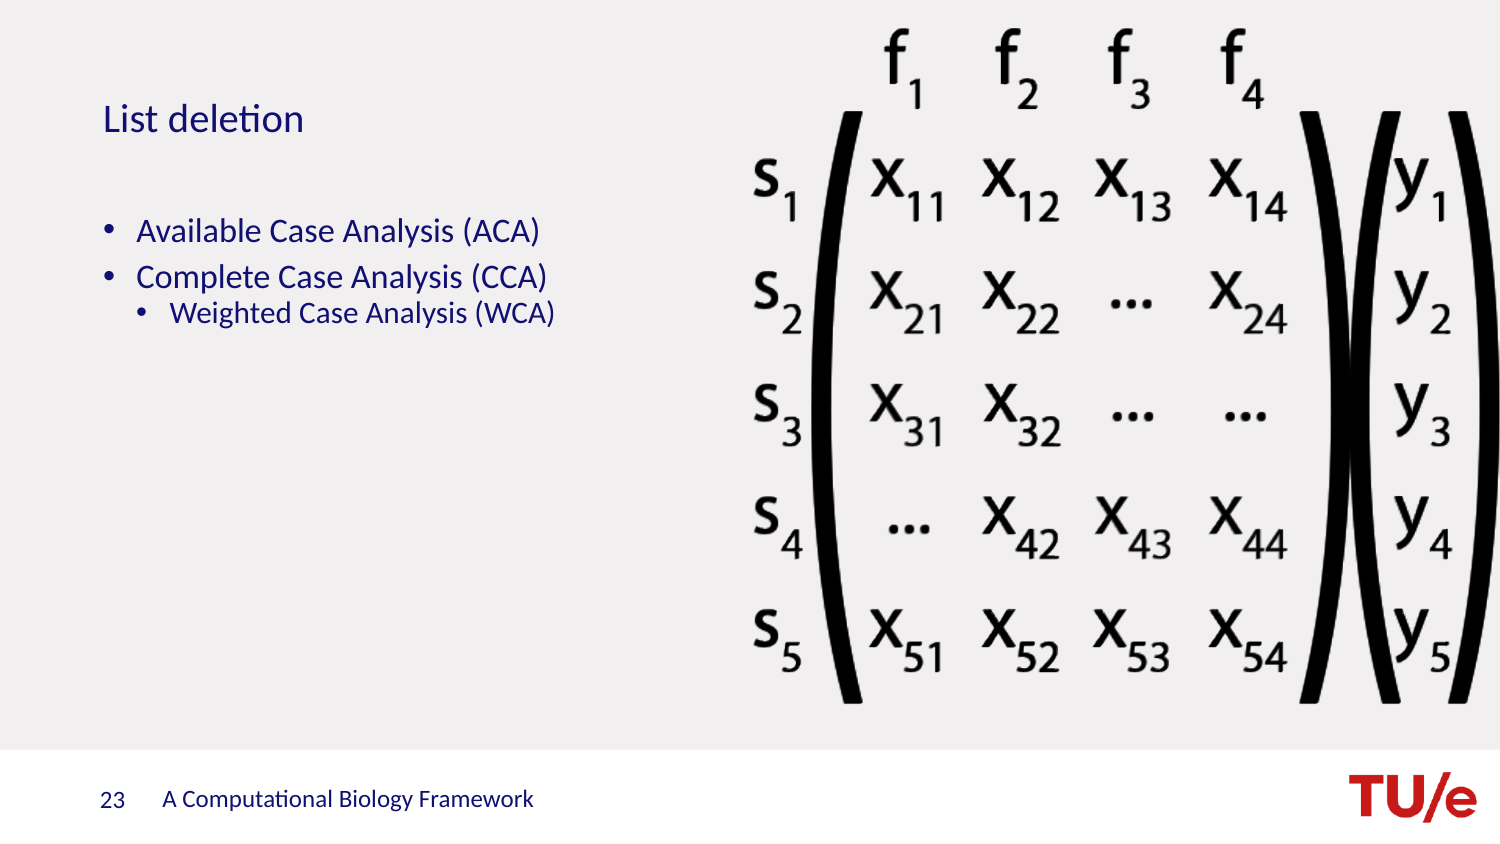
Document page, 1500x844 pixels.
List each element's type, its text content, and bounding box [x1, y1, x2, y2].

slide_number 23 [100, 783, 199, 841]
list List deletion Available Case Analysis (ACA) Complete Case Analysis (CCA) Weighted Case Analysis (WCA) [103, 102, 694, 750]
picture [1336, 759, 1489, 835]
footer A Computational Biology Framework [162, 782, 1267, 841]
picture [749, 0, 1500, 751]
